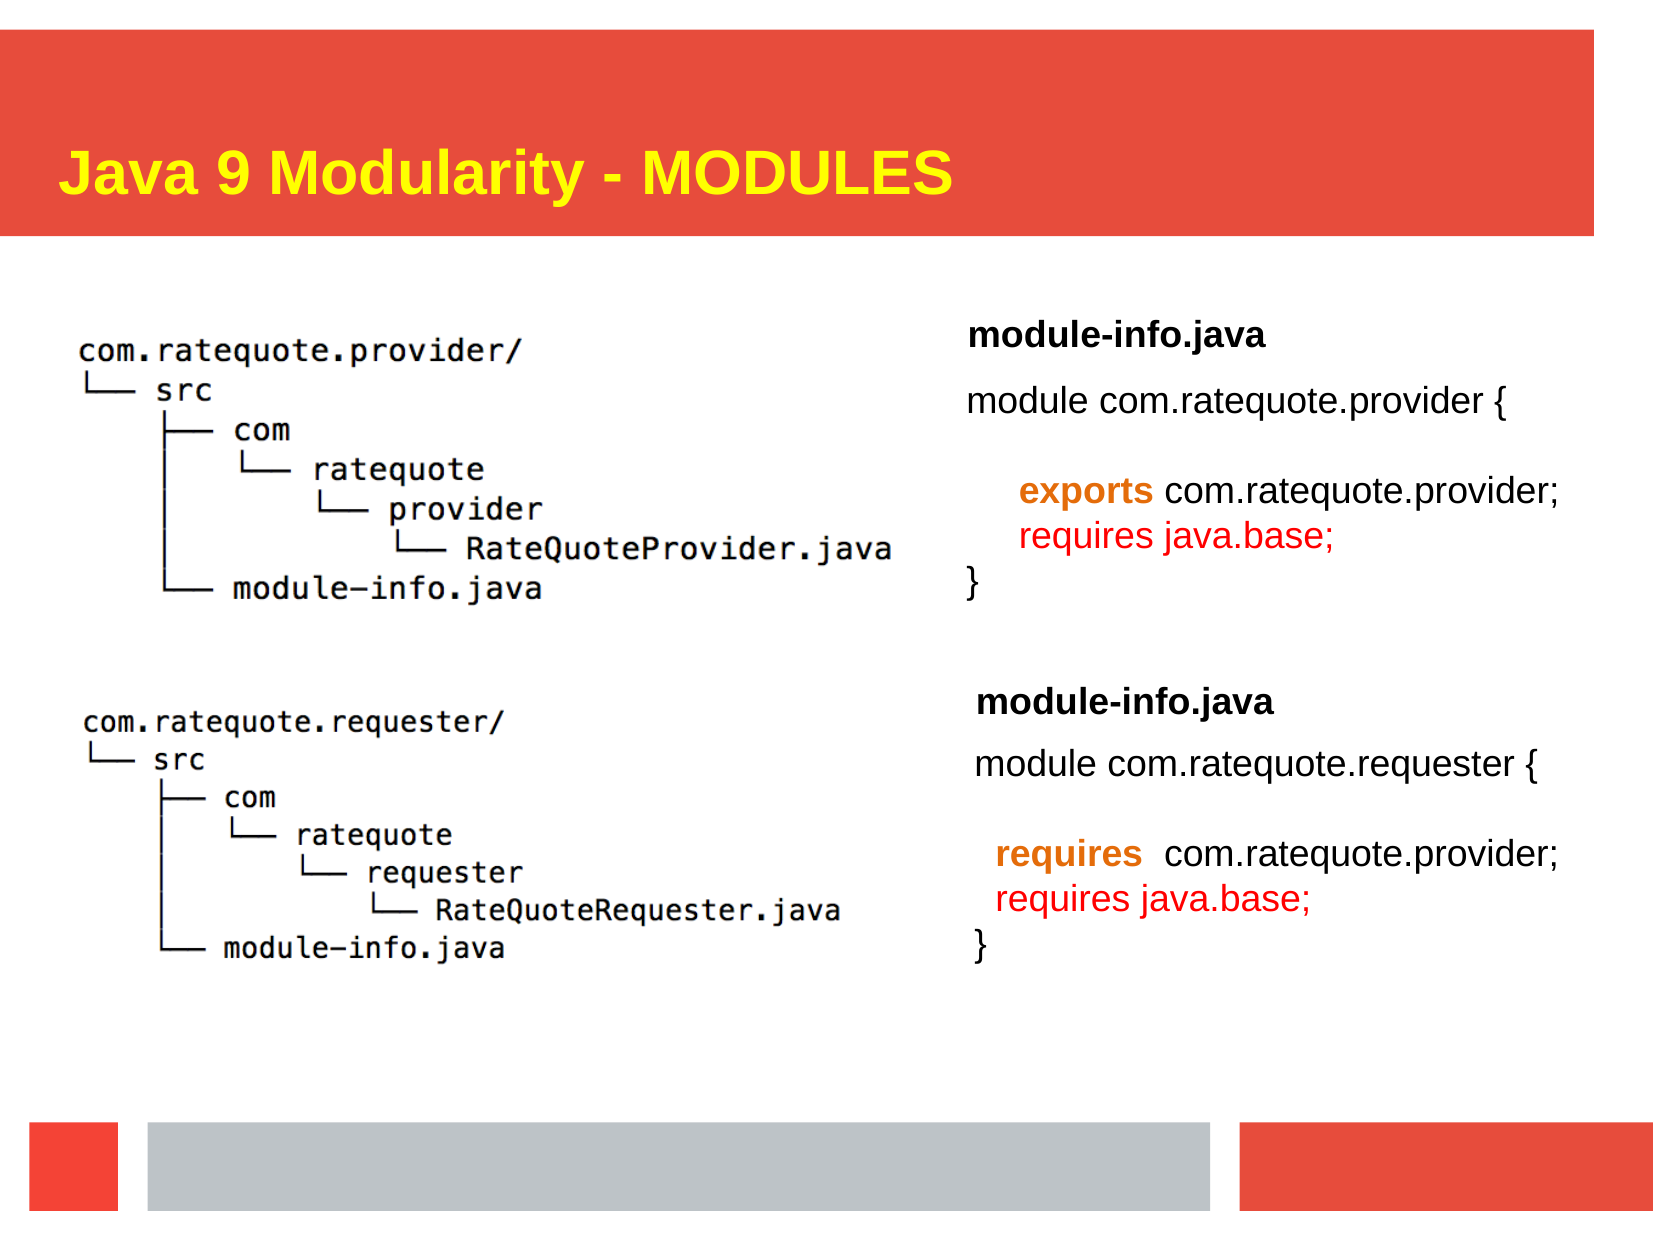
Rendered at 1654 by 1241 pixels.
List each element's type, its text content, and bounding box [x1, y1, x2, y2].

text_box module com.ratequote.requester { requires com.ratequote.provider; requires java.base; } [959, 731, 1610, 972]
text_box module com.ratequote.provider { exports com.ratequote.provider; requires java.base; } [951, 368, 1604, 609]
text_box module-info.java [953, 302, 1281, 363]
text_box module-info.java [961, 669, 1289, 730]
picture [76, 332, 915, 620]
picture [82, 702, 865, 978]
text_box Java 9 Modularity - MODULES [58, 59, 1594, 207]
